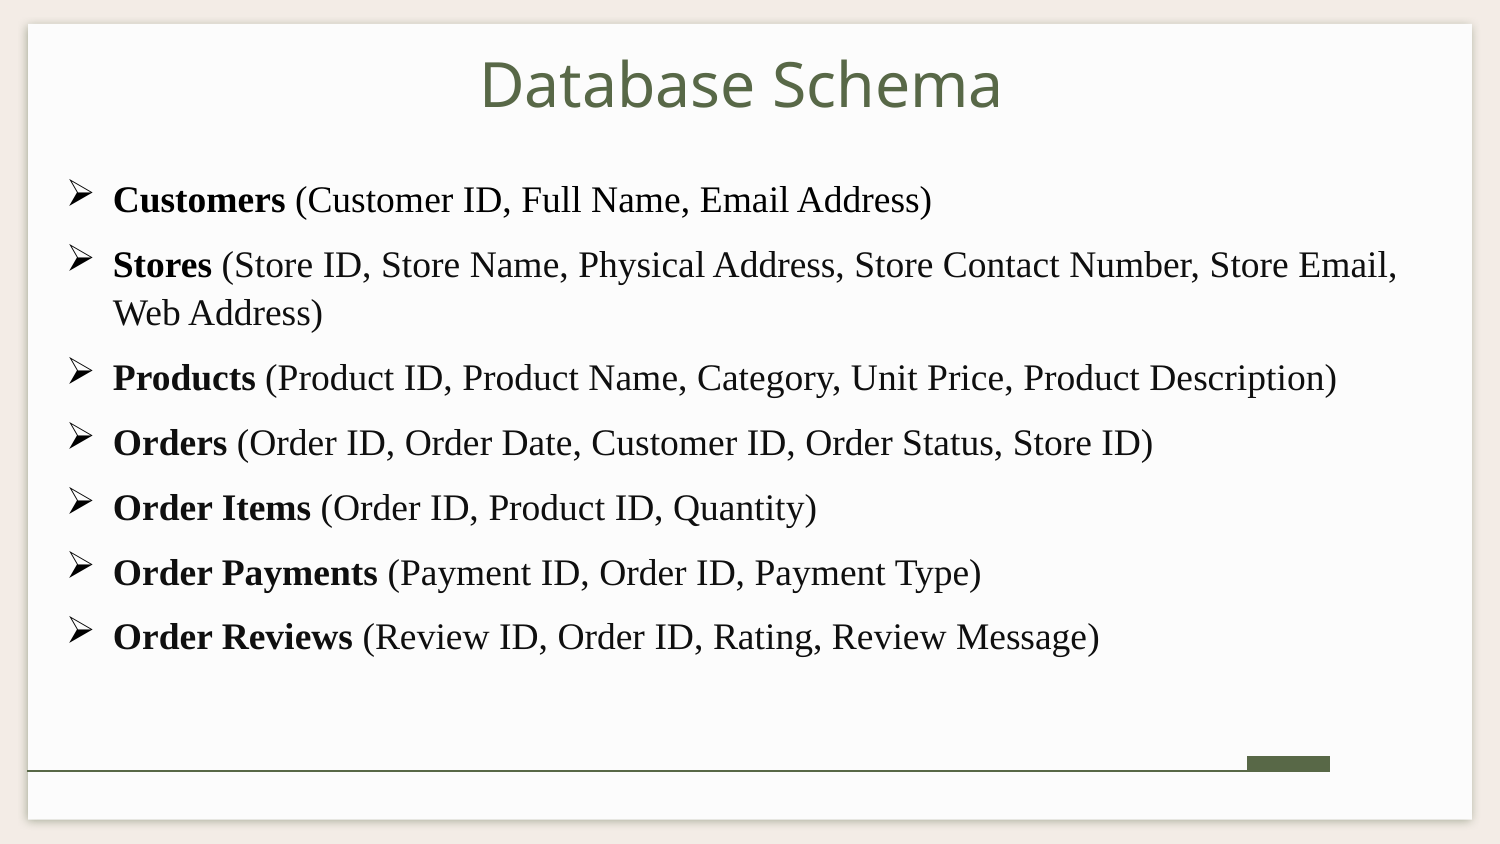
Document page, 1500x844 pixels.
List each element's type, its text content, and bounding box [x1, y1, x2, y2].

title Database Schema [118, 30, 1382, 134]
text_box Customers (Customer ID, Full Name, Email Address) Stores (Store ID, Store Name, Physical Address, Store Contact Number, Store Email, Web Address) Products (Product ID, Product Name, Category, Unit Price, Product Description) Orders (Order ID, Order Date, Customer ID, Order Status, Store ID) Order Items (Order ID, Product ID, Quantity) Order Payments (Payment ID, Order ID, Payment Type) Order Reviews (Review ID, Order ID, Rating, Review Message) [51, 164, 1425, 717]
